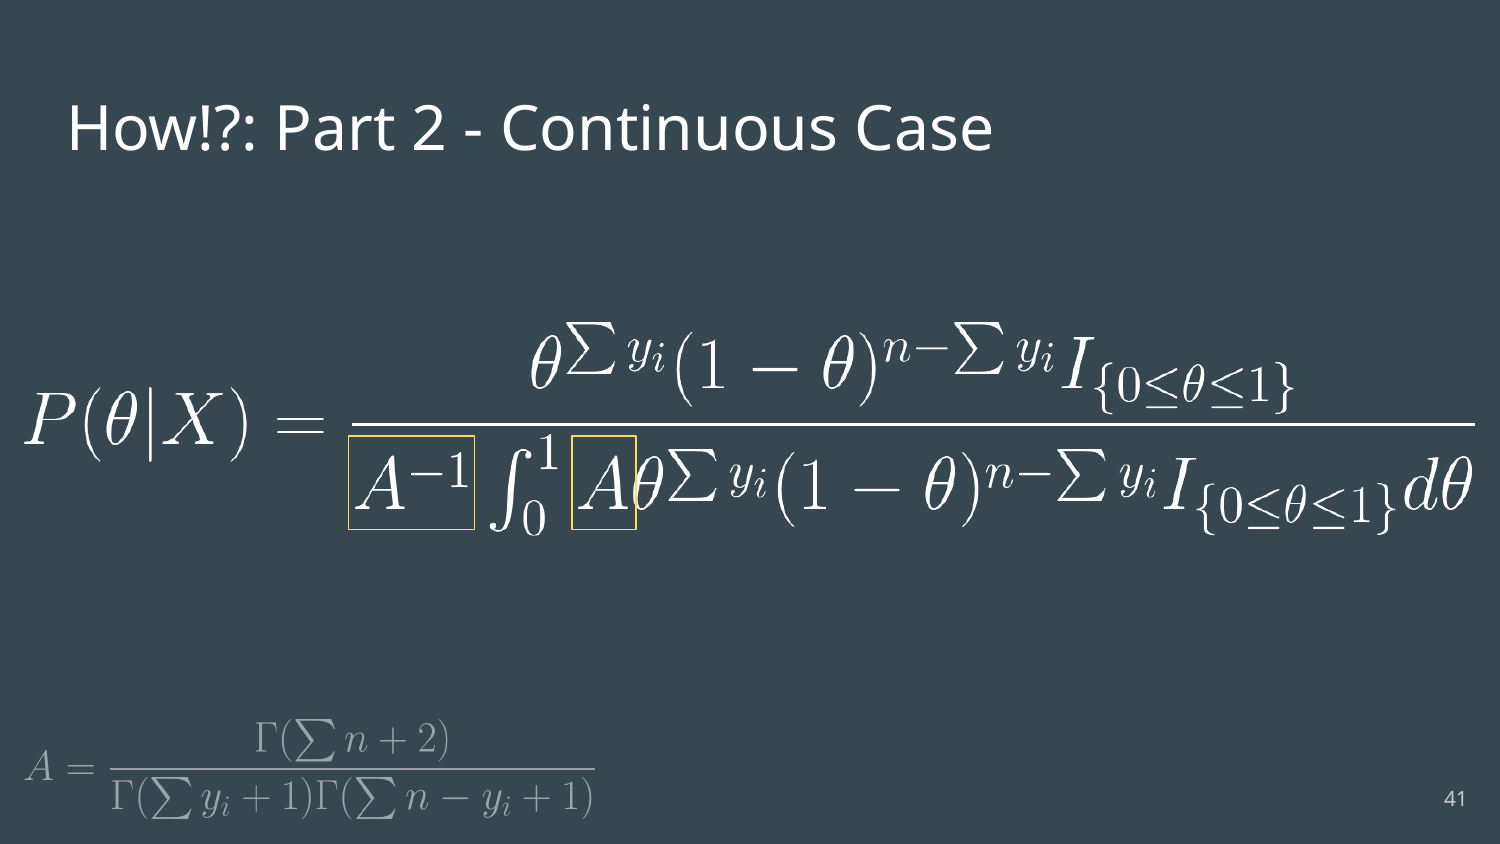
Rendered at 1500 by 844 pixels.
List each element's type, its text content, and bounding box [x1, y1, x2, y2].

title How!?: Part 2 - Continuous Case [51, 72, 1449, 167]
picture [24, 719, 596, 819]
slide_number ‹#› [1392, 767, 1483, 833]
picture [24, 322, 1476, 536]
